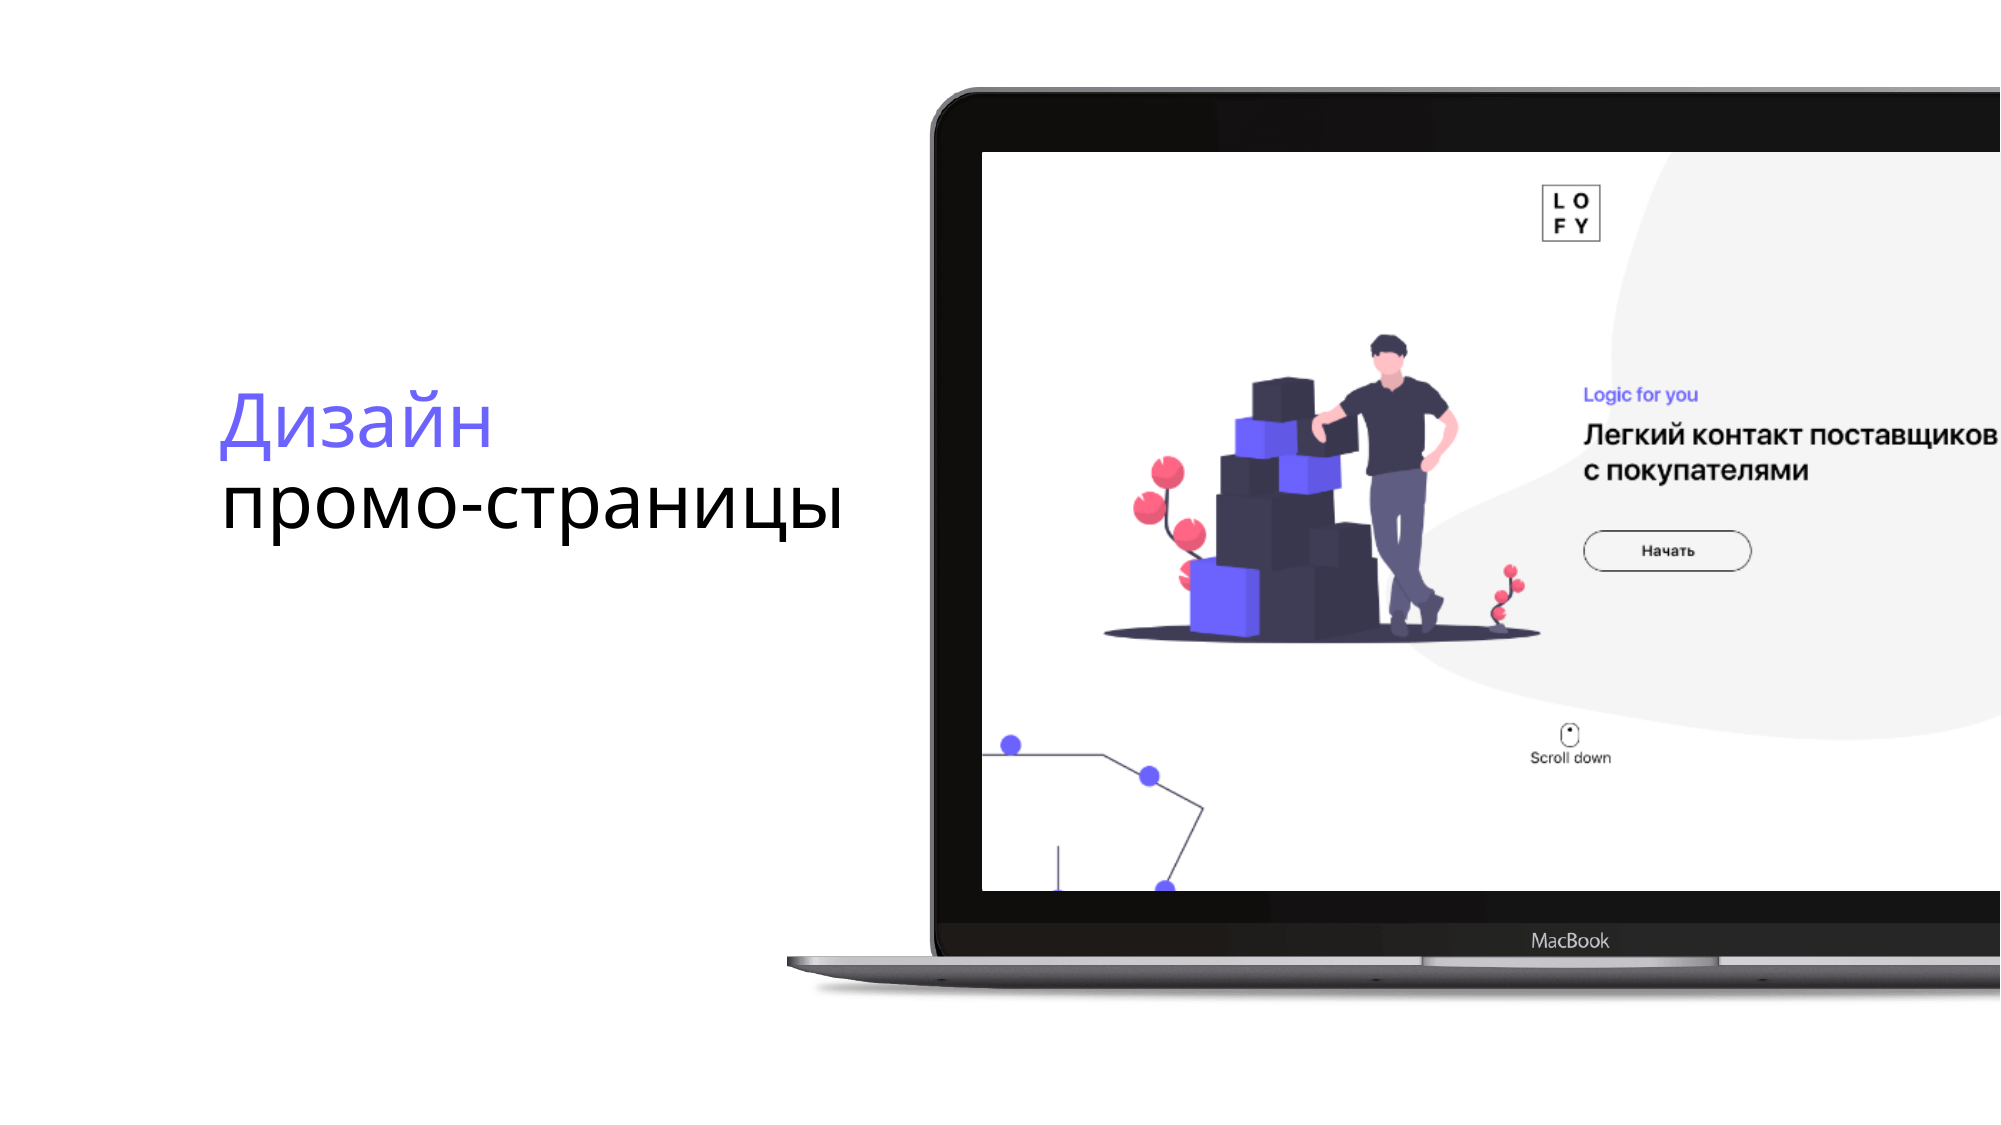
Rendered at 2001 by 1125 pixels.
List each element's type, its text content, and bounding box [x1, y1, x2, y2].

picture [787, 87, 2001, 1025]
text_box Дизайн промо-страницы [220, 383, 787, 546]
